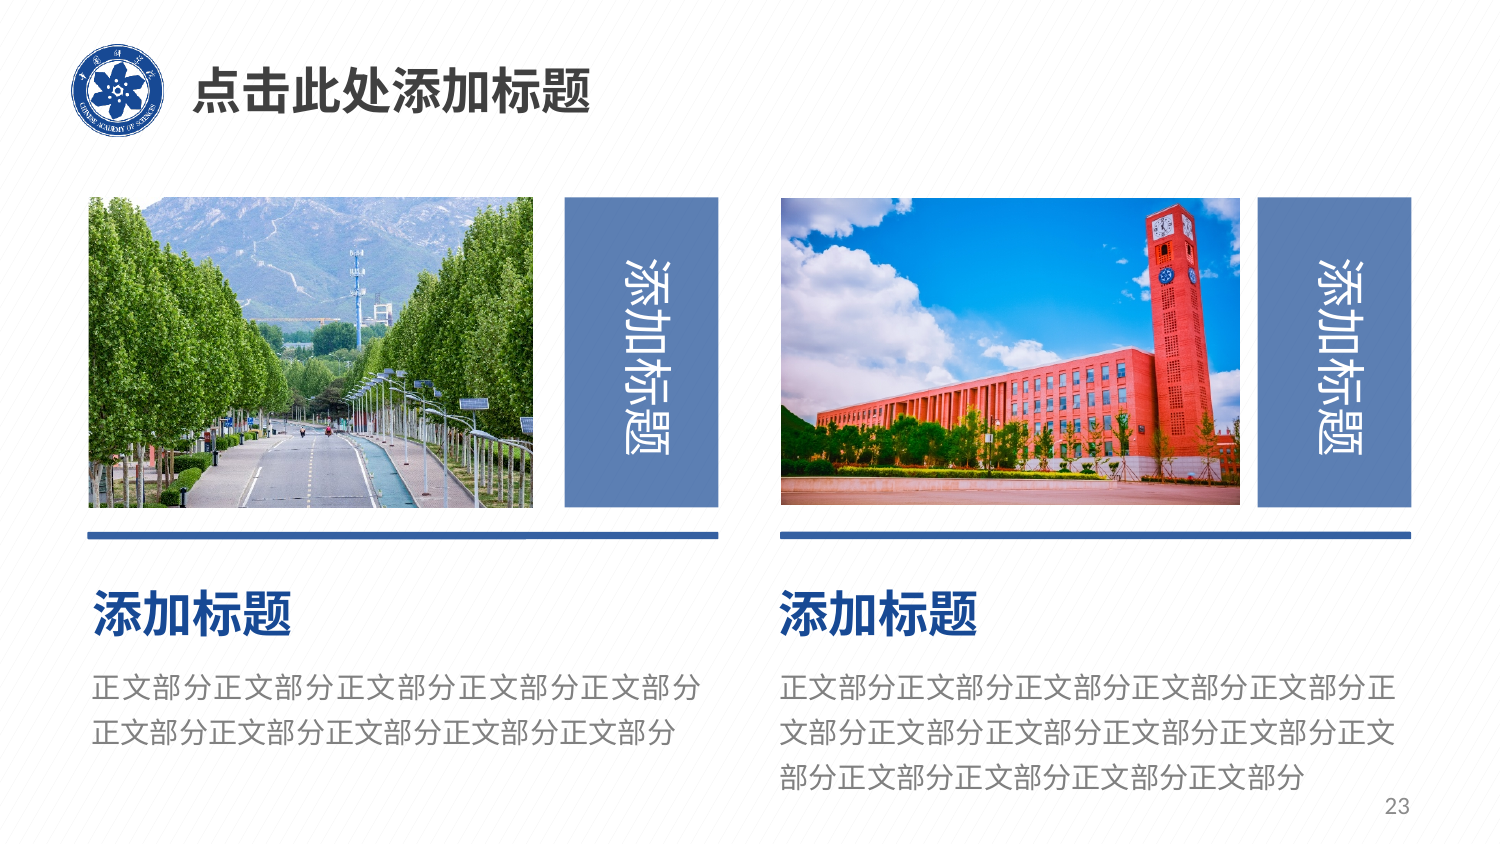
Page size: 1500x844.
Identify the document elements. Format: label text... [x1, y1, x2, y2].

text_box 点击此处添加标题 [176, 63, 765, 115]
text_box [76, 575, 717, 800]
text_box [87, 197, 719, 540]
picture [88, 197, 534, 508]
slide_number 23 [1074, 782, 1425, 827]
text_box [761, 575, 1412, 800]
picture [781, 197, 1241, 505]
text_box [779, 197, 1412, 540]
picture [71, 44, 164, 137]
